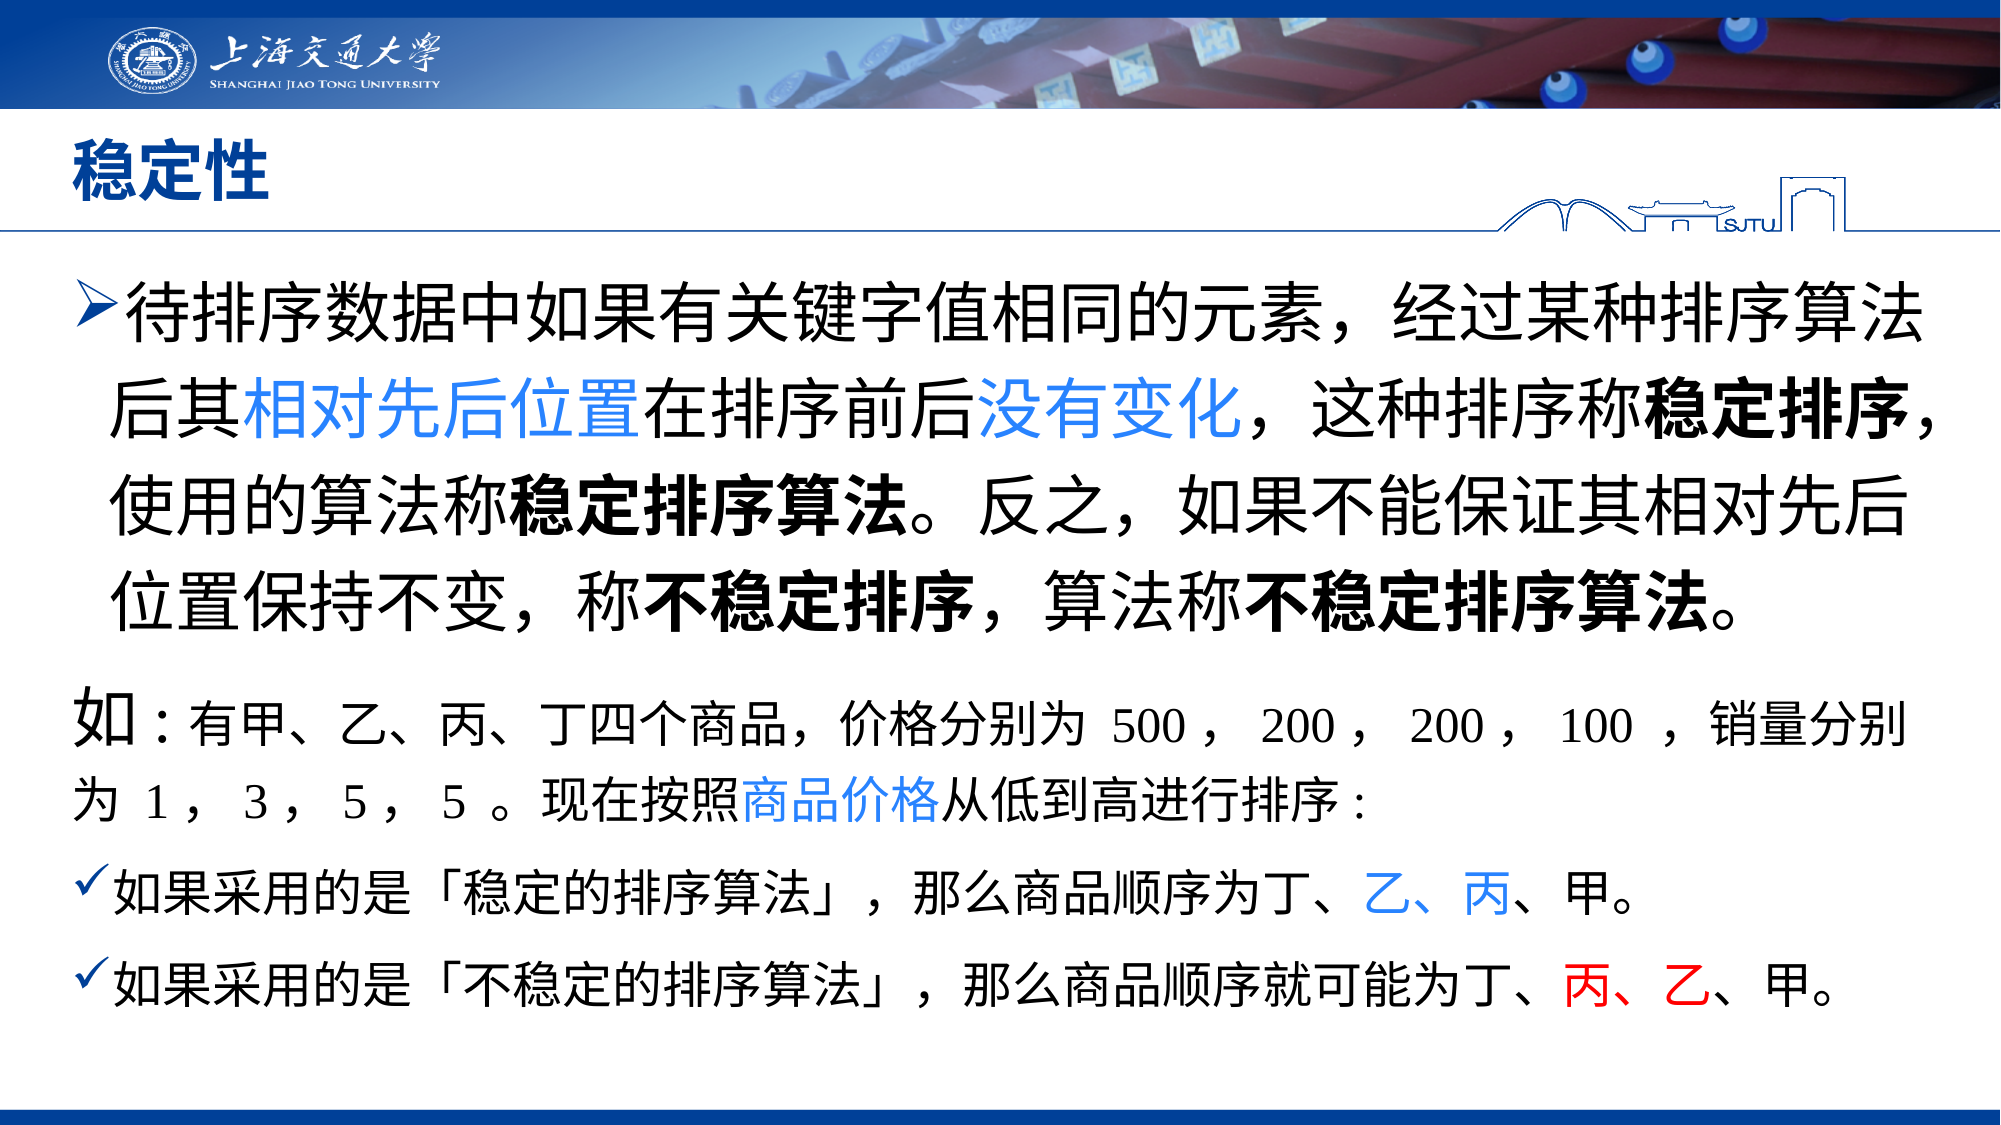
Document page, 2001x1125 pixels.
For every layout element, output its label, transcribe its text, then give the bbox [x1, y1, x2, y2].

picture [0, 0, 2001, 109]
title 稳定性 [56, 126, 968, 221]
list 待排序数据中如果有关键字值相同的元素，经过某种排序算法后其相对先后位置在排序前后没有变化，这种排序称稳定排序，使用的算法称稳定排序算法。反之，如果不能保证其相对先后位置保持不变，称不稳定排序，算法称不稳定排序算法。 如:有甲、乙、丙、丁四个商品，价格分别为 500，200，200，100 ，销量分别为 1，3，5，5 。现在按照商品价格从低到高进行排序: 如果采用的是「稳定的排序算法」，那么商品顺序为丁、乙、丙、甲。 如果采用的是「不稳定的排序算法」，那么商品顺序就可能为丁、丙、乙、甲。 [56, 247, 1951, 1078]
